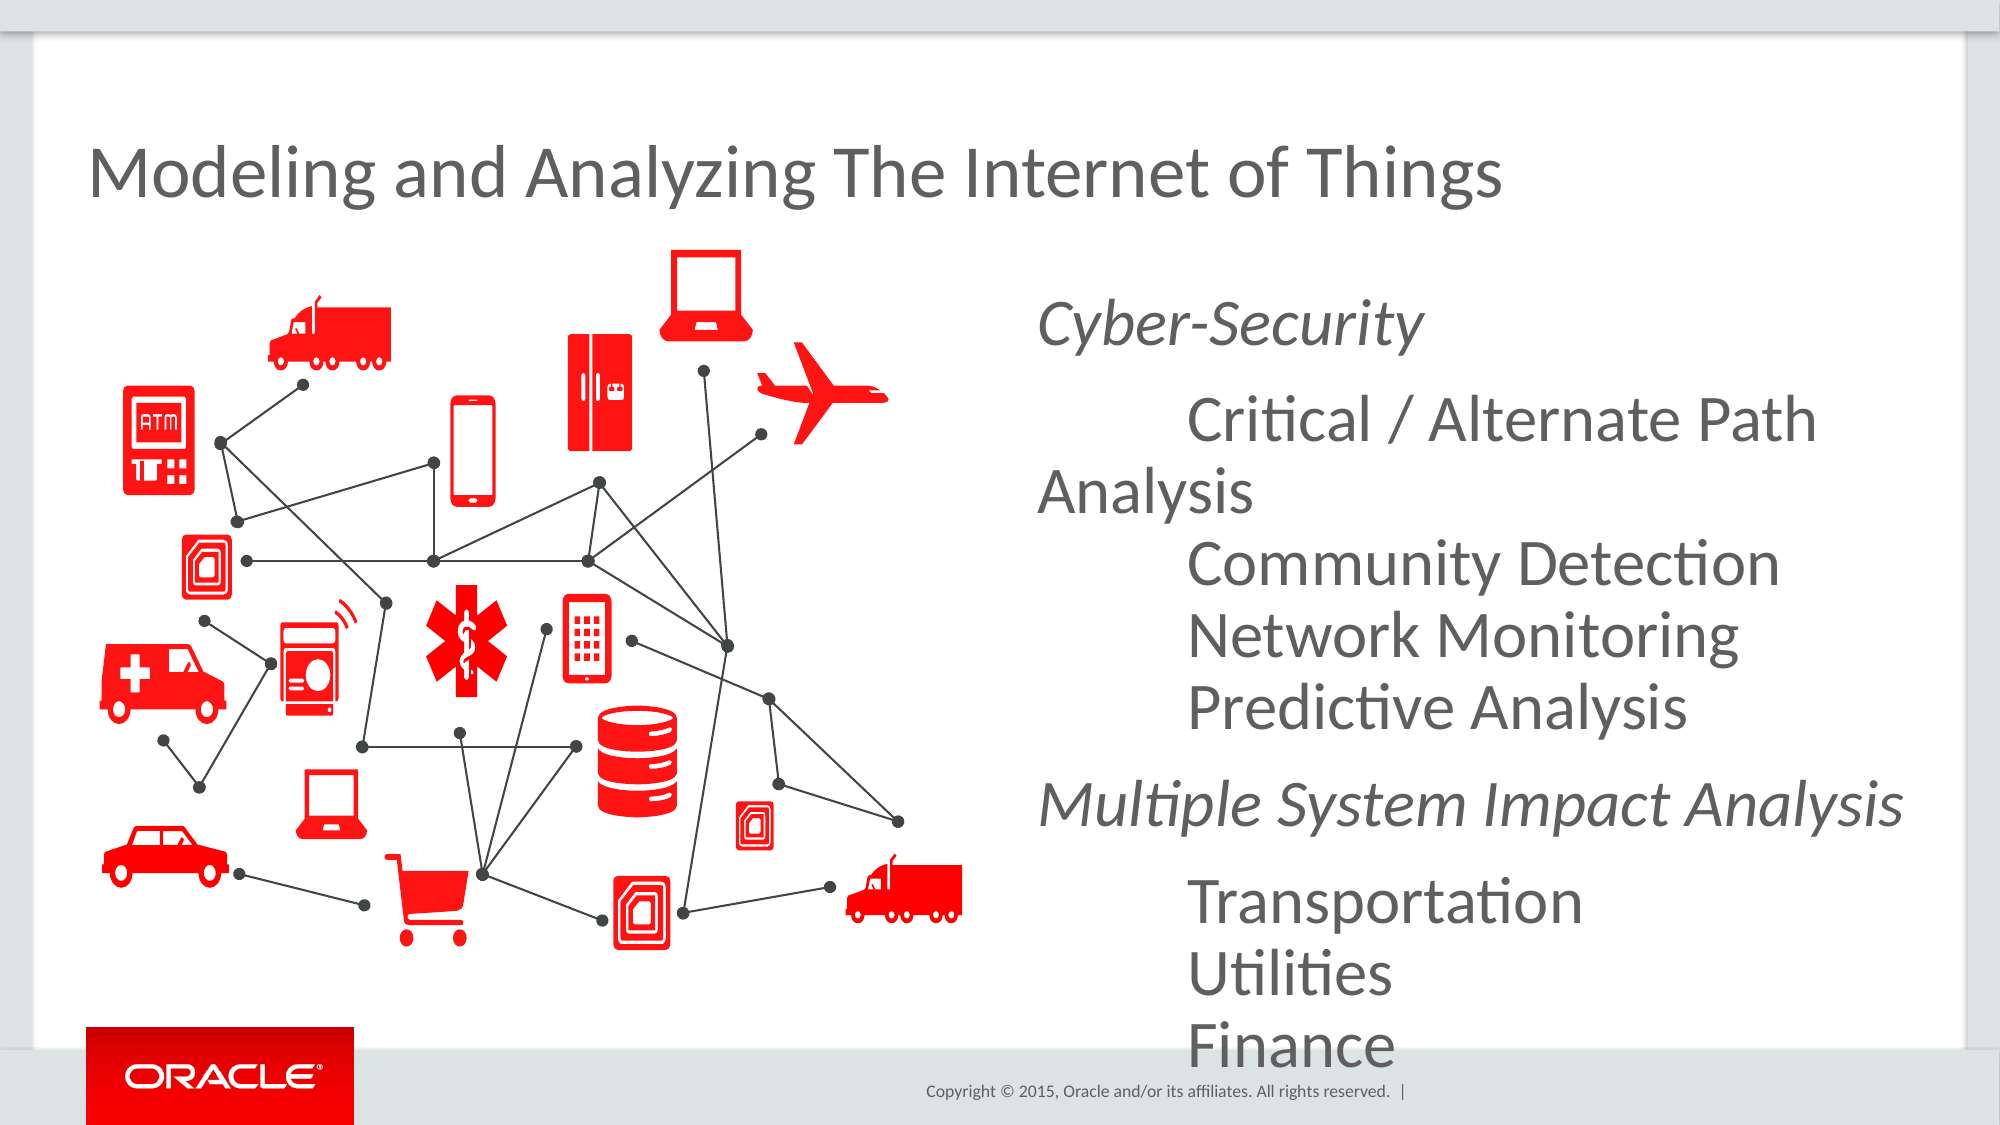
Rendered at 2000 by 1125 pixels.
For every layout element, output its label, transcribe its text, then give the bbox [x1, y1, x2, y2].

picture [86, 1027, 354, 1125]
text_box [99, 249, 963, 951]
title Modeling and Analyzing The Internet of Things [87, 66, 1913, 213]
list Cyber-Security Critical / Alternate Path Analysis Community Detection Network Monitoring Predictive Analysis Multiple System Impact Analysis Transportation Utilities Finance [1037, 287, 1938, 1013]
